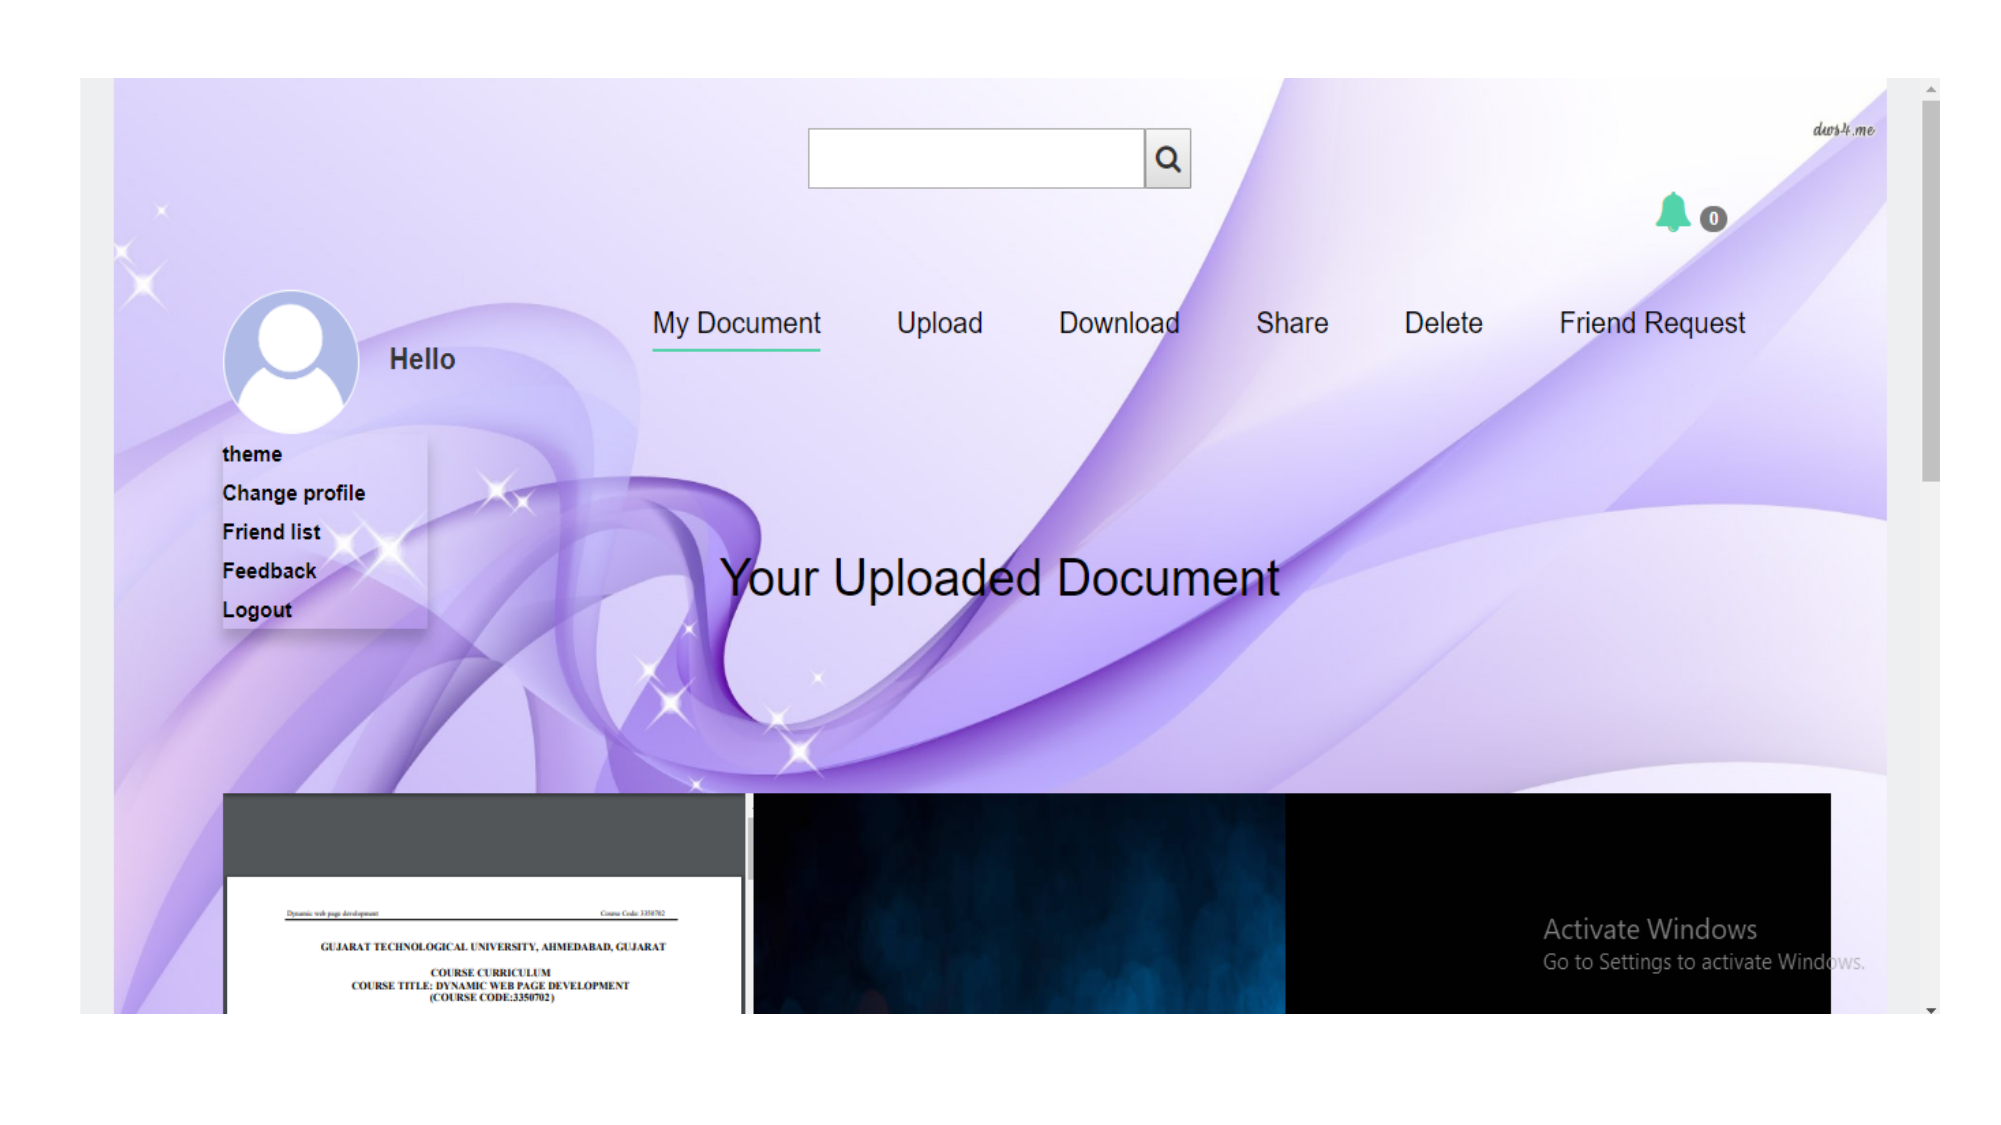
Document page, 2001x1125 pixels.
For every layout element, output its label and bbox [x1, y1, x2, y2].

picture [80, 78, 1940, 1014]
